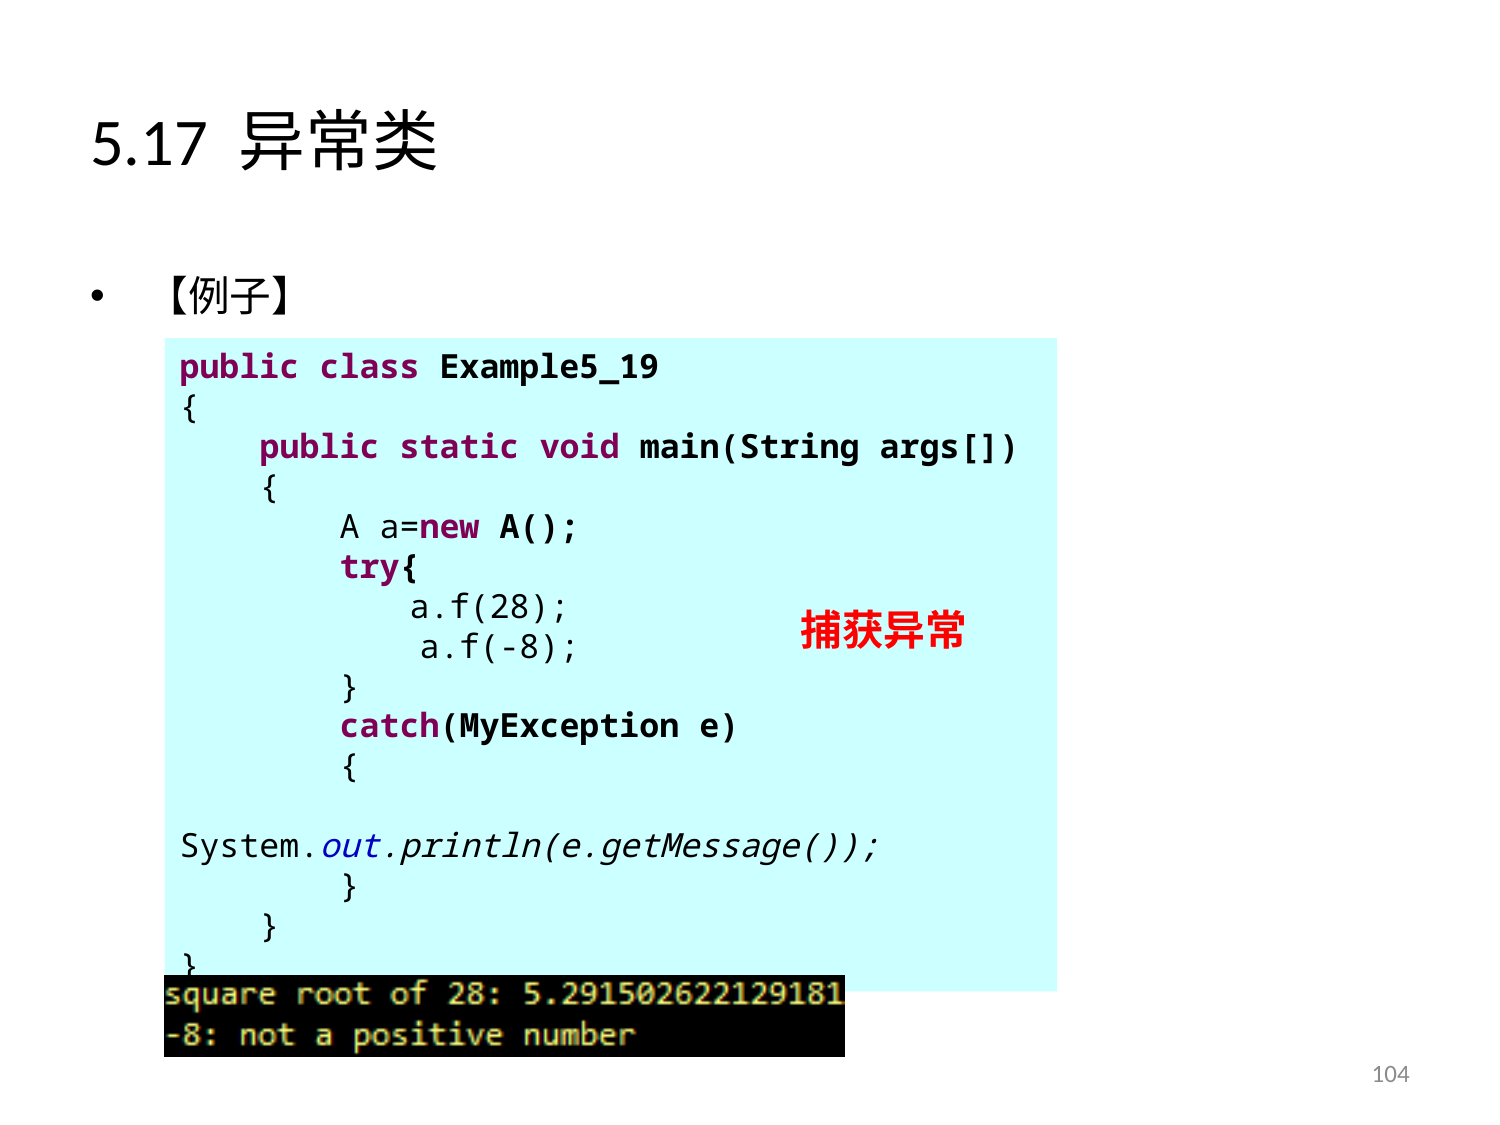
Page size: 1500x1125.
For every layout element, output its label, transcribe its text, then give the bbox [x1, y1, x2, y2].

title 5.17 异常类 [75, 45, 1425, 233]
text_box public class Example5_19 { public static void main(String args[]) { A a=new A(); try{ a.f(28); a.f(-8); } catch(MyException e) { System.out.println(e.getMessage()); } } } [164, 338, 1058, 992]
list 【例子】 [75, 262, 1425, 1005]
text_box 捕获异常 [785, 596, 1028, 672]
slide_number 104 [1074, 1042, 1425, 1103]
picture [164, 975, 845, 1057]
